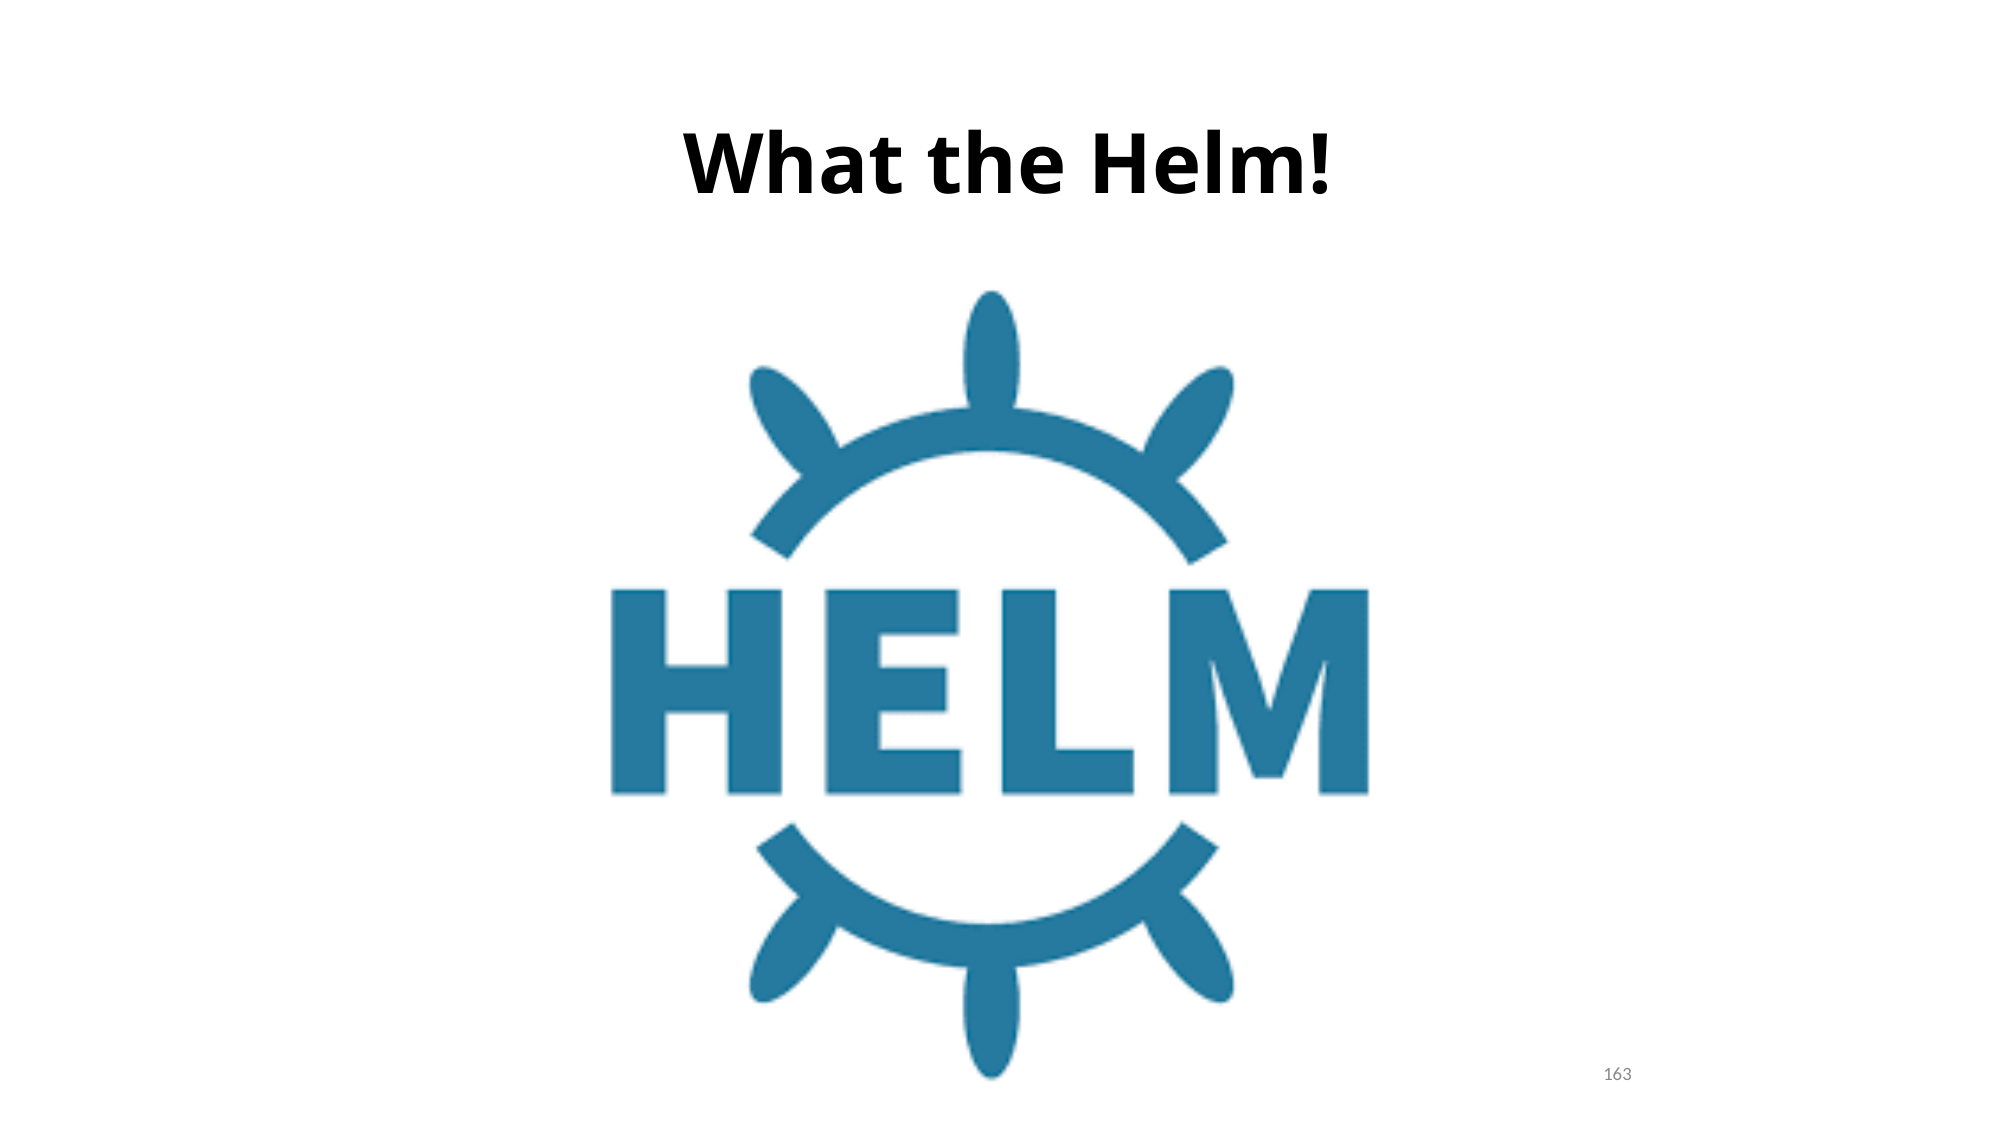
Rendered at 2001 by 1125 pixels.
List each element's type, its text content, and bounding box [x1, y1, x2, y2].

text_box 163 [1391, 1042, 1647, 1103]
picture [609, 289, 1391, 1103]
title What the Helm! [318, 105, 1698, 228]
